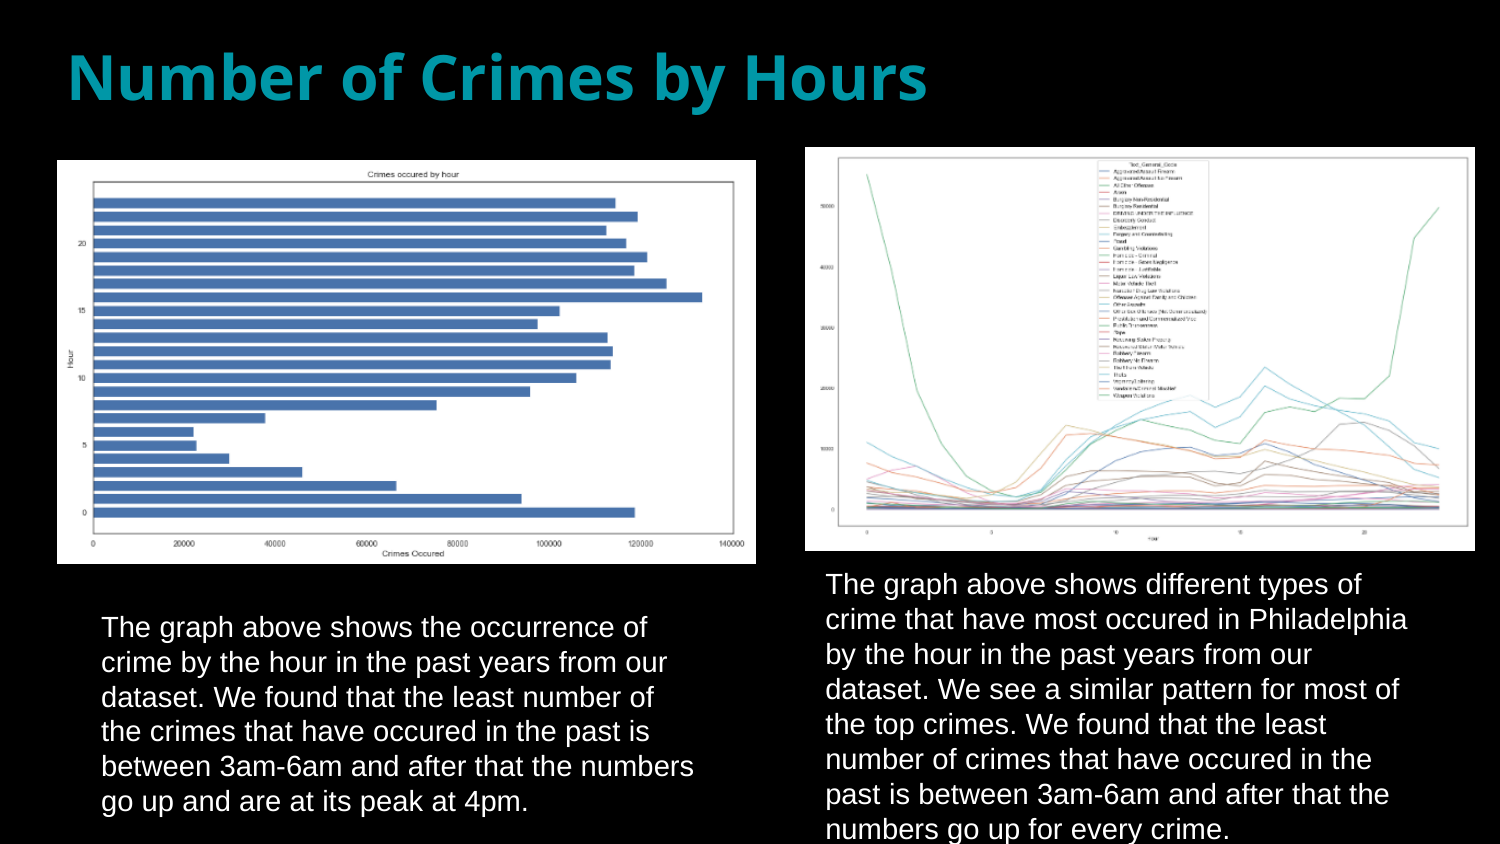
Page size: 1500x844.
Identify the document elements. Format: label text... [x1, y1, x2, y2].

title Number of Crimes by Hours [51, 23, 1449, 117]
picture [56, 159, 757, 564]
text_box The graph above shows the occurrence of crime by the hour in the past years from our dataset. We found that the least number of the crimes that have occured in the past is between 3am-6am and after that the numbers go up and are at its peak at 4pm. [86, 592, 715, 797]
picture [804, 147, 1476, 552]
text_box The graph above shows different types of crime that have most occured in Philadelphia by the hour in the past years from our dataset. We see a similar pattern for most of the top crimes. We found that the least number of crimes that have occured in the past is between 3am-6am and after that the numbers go up for every crime. [810, 558, 1440, 755]
